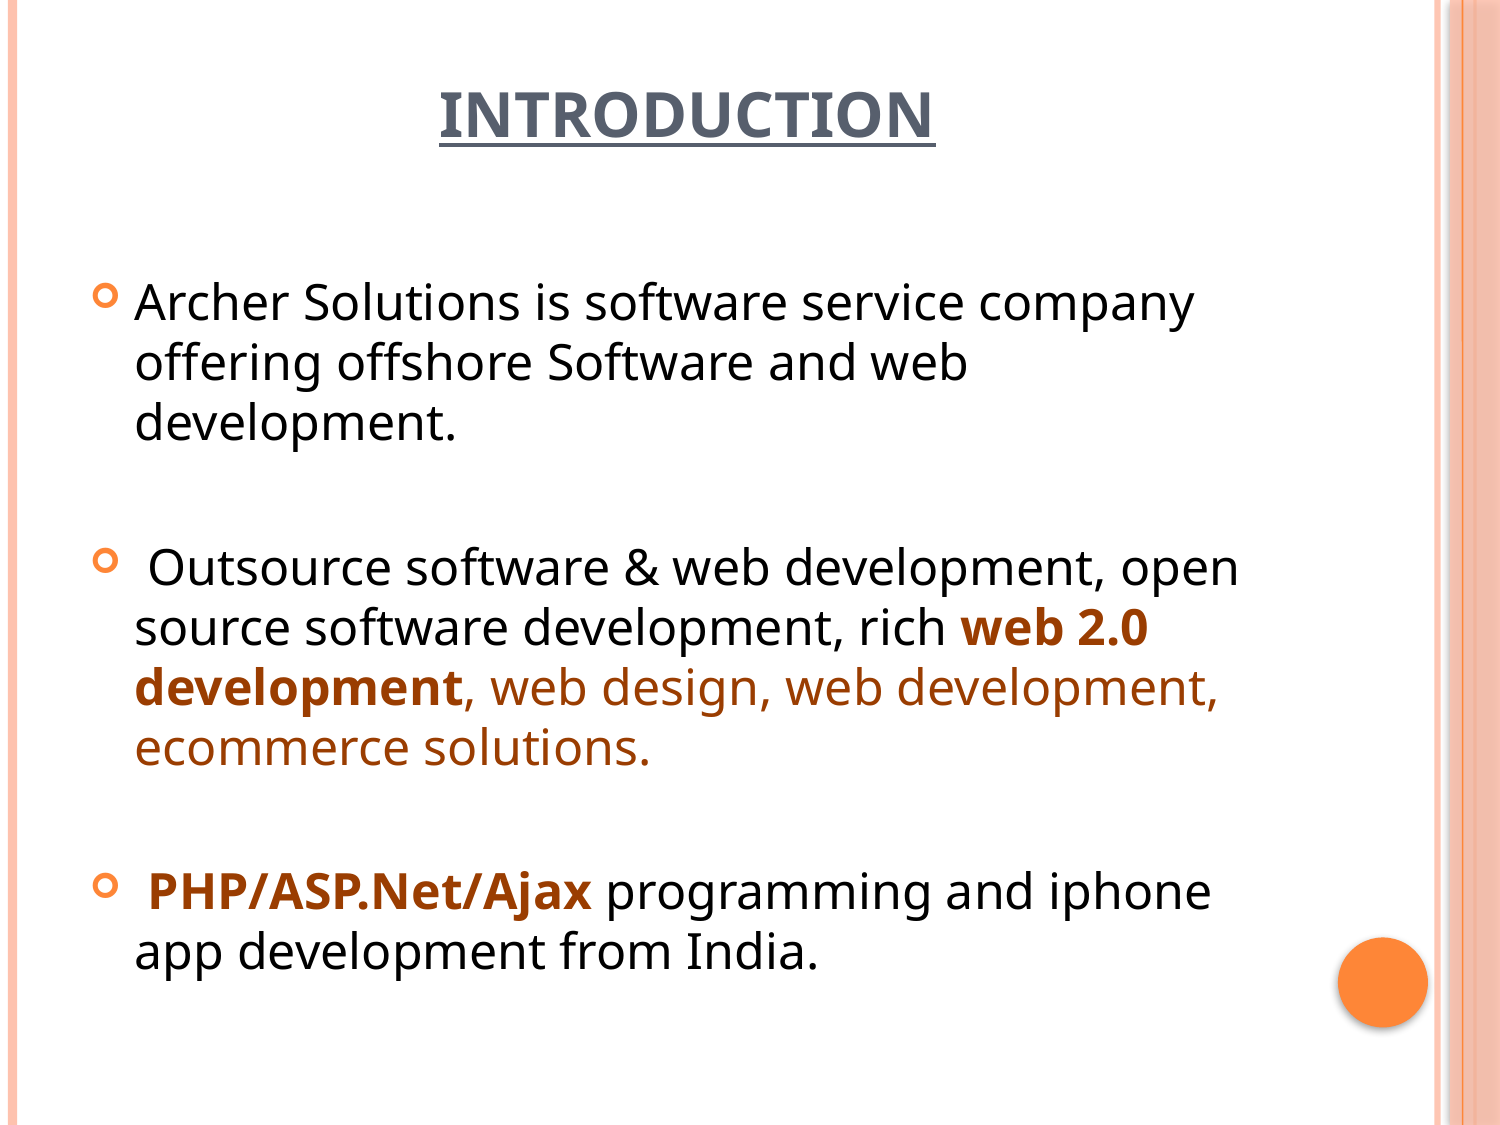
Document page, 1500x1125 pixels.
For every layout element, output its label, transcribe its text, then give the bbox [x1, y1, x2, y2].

title Introduction [75, 45, 1300, 233]
list Archer Solutions is software service company offering offshore Software and web development. Outsource software & web development, open source software development, rich web 2.0 development, web design, web development, ecommerce solutions. PHP/ASP.Net/Ajax programming and iphone app development from India. [75, 262, 1300, 1062]
